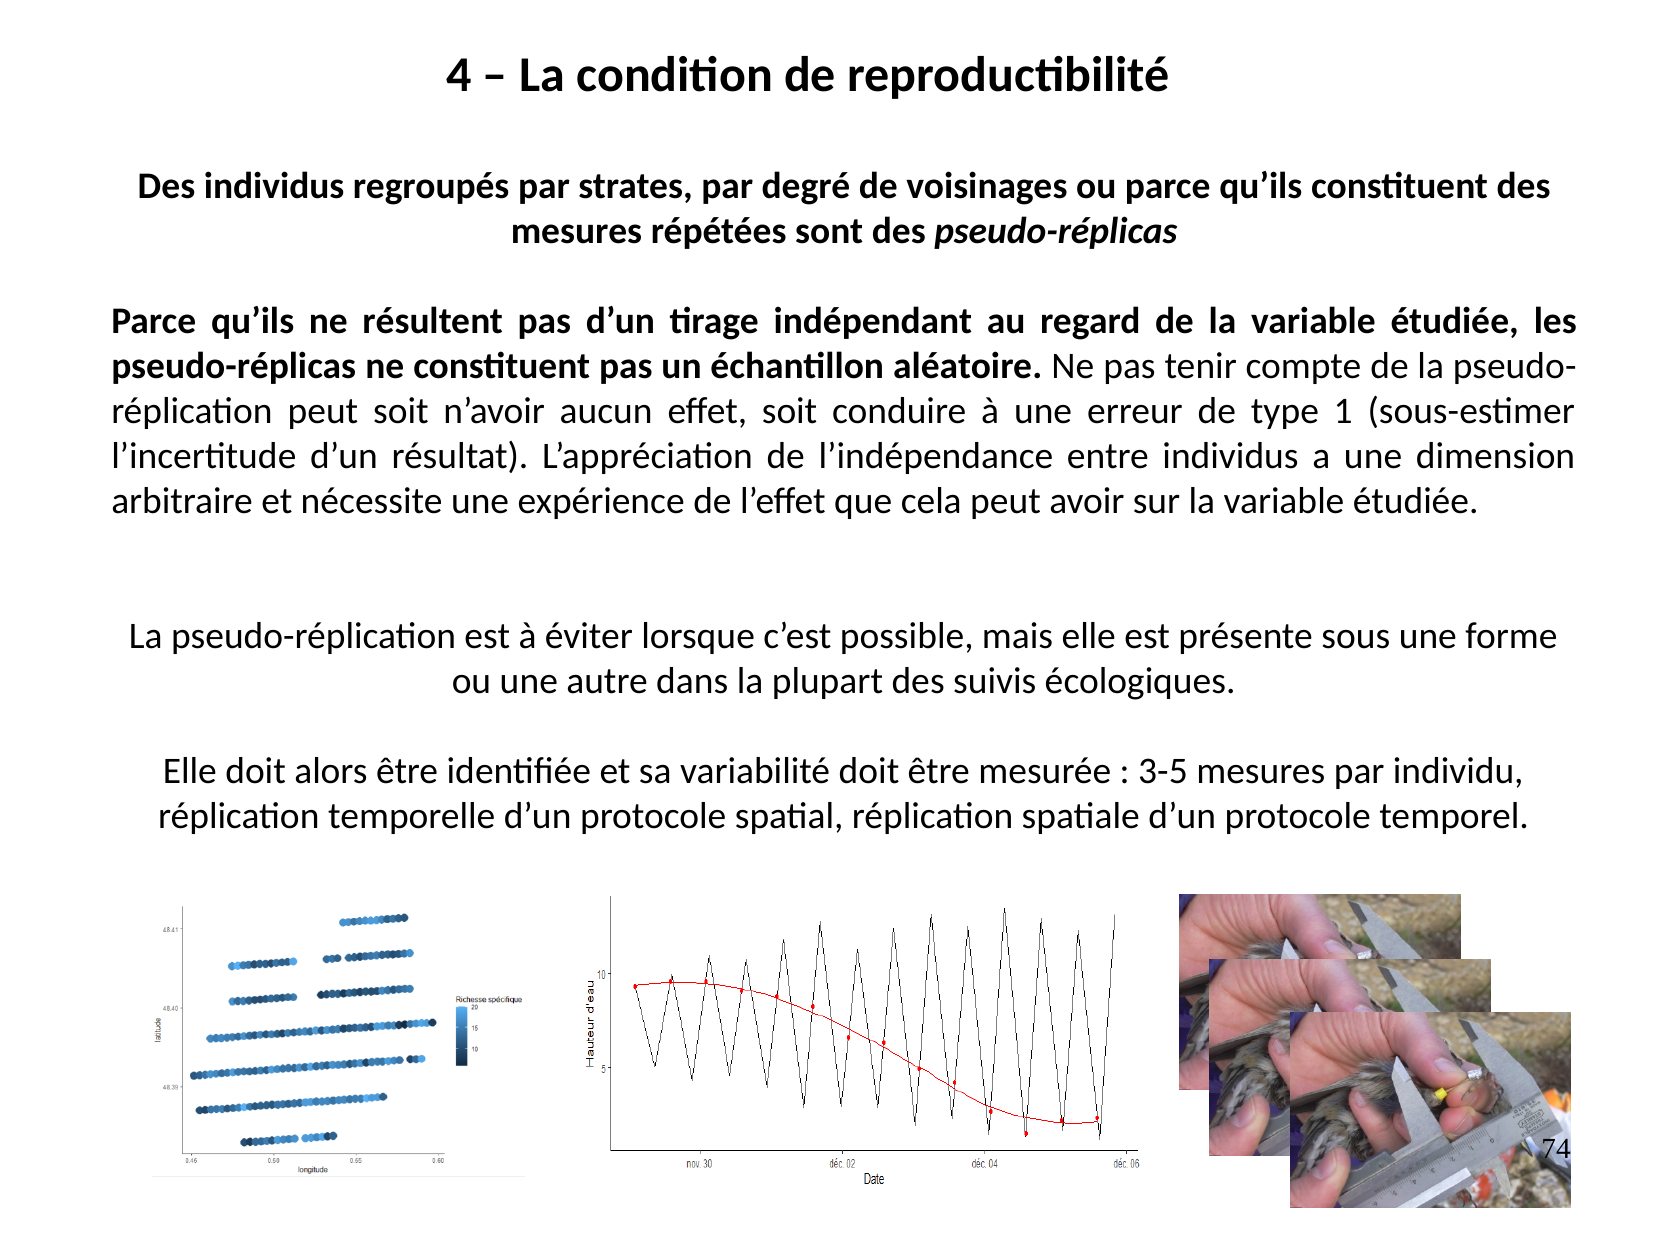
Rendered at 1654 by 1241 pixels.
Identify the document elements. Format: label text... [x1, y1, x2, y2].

text_box Des individus regroupés par strates, par degré de voisinages ou parce qu’ils constituent des mesures répétées sont des pseudo-réplicas Parce qu’ils ne résultent pas d’un tirage indépendant au regard de la variable étudiée, les pseudo-réplicas ne constituent pas un échantillon aléatoire. Ne pas tenir compte de la pseudo-réplication peut soit n’avoir aucun effet, soit conduire à une erreur de type 1 (sous-estimer l’incertitude d’un résultat). L’appréciation de l’indépendance entre individus a une dimension arbitraire et nécessite une expérience de l’effet que cela peut avoir sur la variable étudiée. La pseudo-réplication est à éviter lorsque c’est possible, mais elle est présente sous une forme ou une autre dans la plupart des suivis écologiques. Elle doit alors être identifiée et sa variabilité doit être mesurée : 3-5 mesures par individu, réplication temporelle d’un protocole spatial, réplication spatiale d’un protocole temporel. [96, 154, 1592, 979]
picture [1179, 894, 1571, 1208]
picture [580, 888, 1143, 1193]
slide_number 74 [1185, 1129, 1571, 1216]
text_box 4 – La condition de reproductibilité [126, 34, 1491, 110]
picture [152, 905, 525, 1177]
